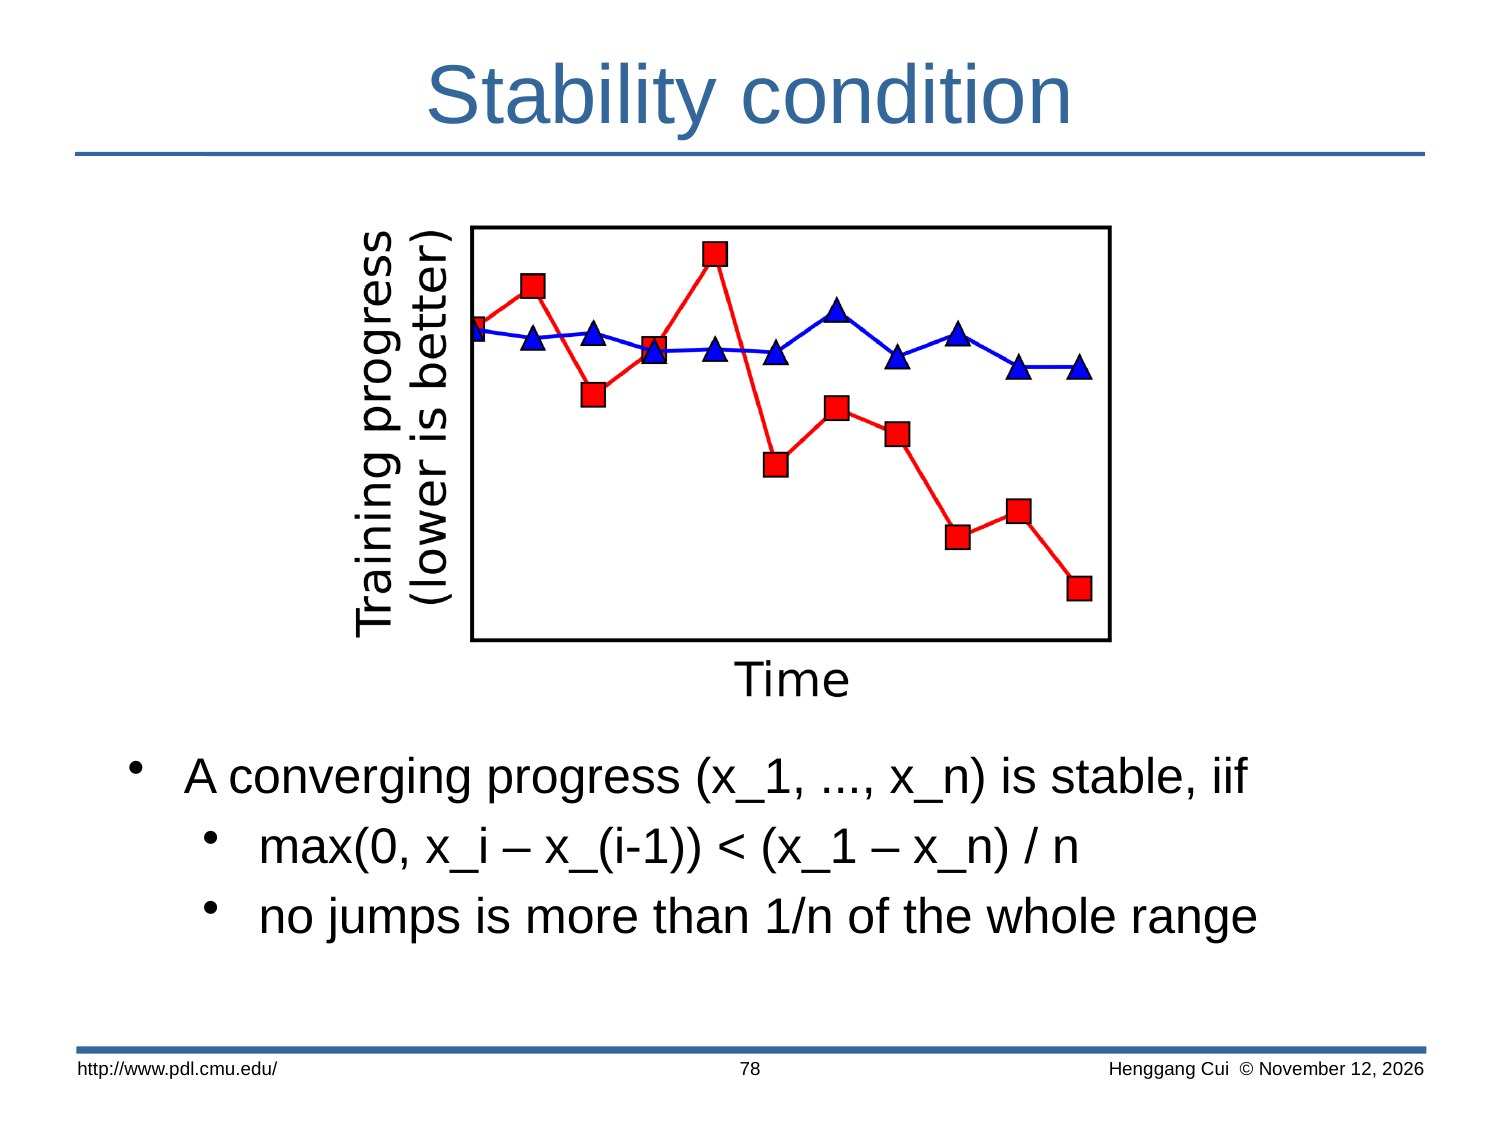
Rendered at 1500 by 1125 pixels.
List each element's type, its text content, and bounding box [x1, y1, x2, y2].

footer http://www.pdl.cmu.edu/ [60, 1048, 436, 1112]
text_box A converging progress (x_1, ..., x_n) is stable, iif max(0, x_i – x_(i-1)) < (x_1 – x_n) / n no jumps is more than 1/n of the whole range [112, 736, 1459, 930]
picture [305, 176, 1162, 748]
title Stability condition [0, 34, 1500, 147]
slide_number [1059, 1048, 1442, 1112]
slide_number 78 [603, 1048, 897, 1084]
